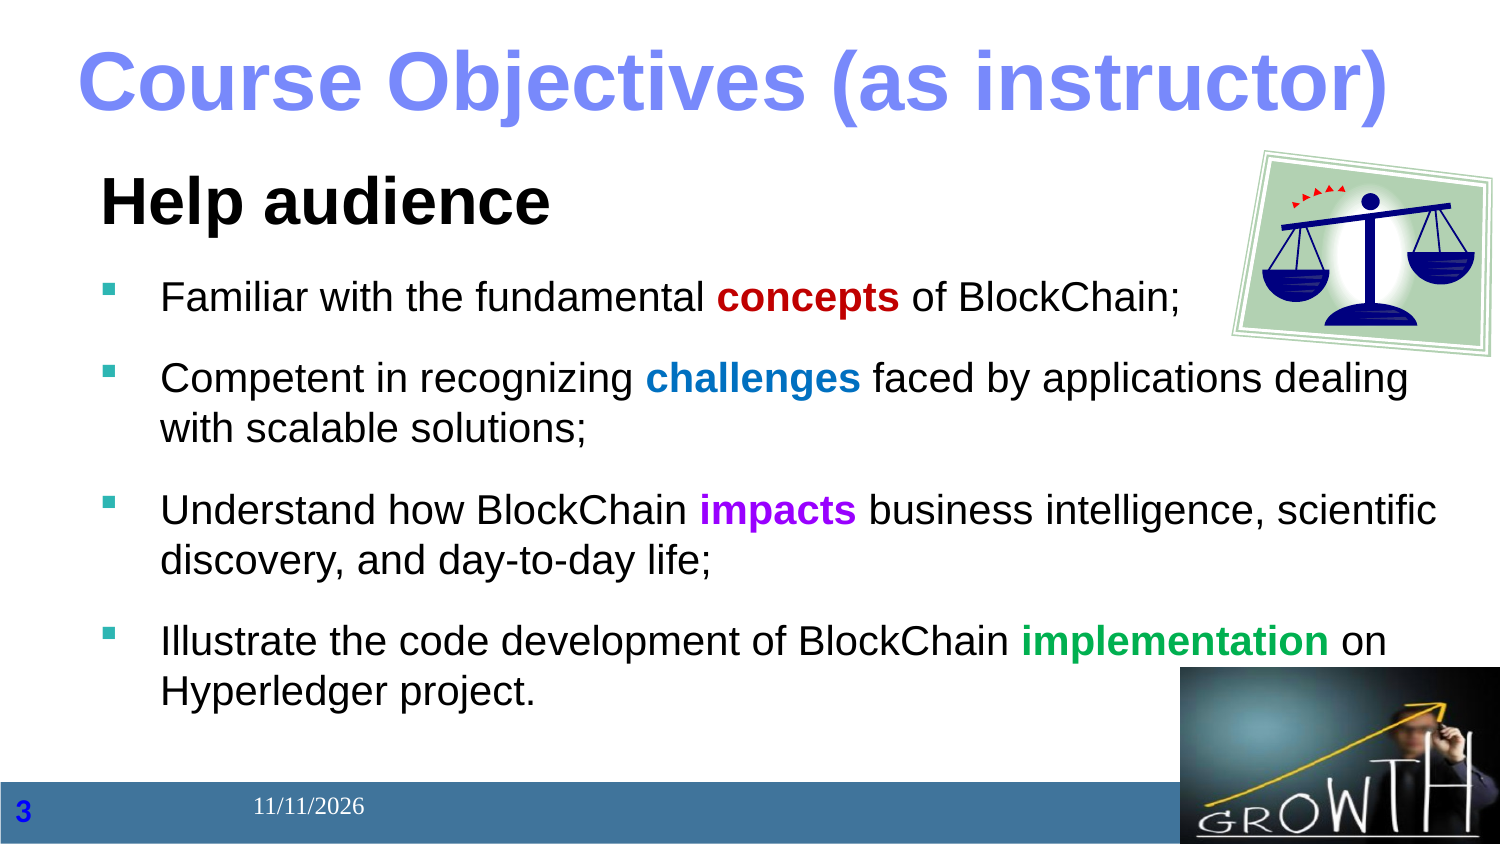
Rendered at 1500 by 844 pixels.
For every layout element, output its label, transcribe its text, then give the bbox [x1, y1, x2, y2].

text_box Course Objectives (as instructor) [62, 34, 1487, 137]
picture [1230, 149, 1494, 358]
text_box Help audience [37, 149, 1229, 244]
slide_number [237, 789, 558, 820]
picture [1180, 667, 1500, 844]
text_box Familiar with the fundamental concepts of BlockChain; Competent in recognizing challenges faced by applications dealing with scalable solutions; Understand how BlockChain impacts business intelligence, scientific discovery, and day-to-day life; Illustrate the code development of BlockChain implementation on Hyperledger project. [37, 262, 1475, 750]
